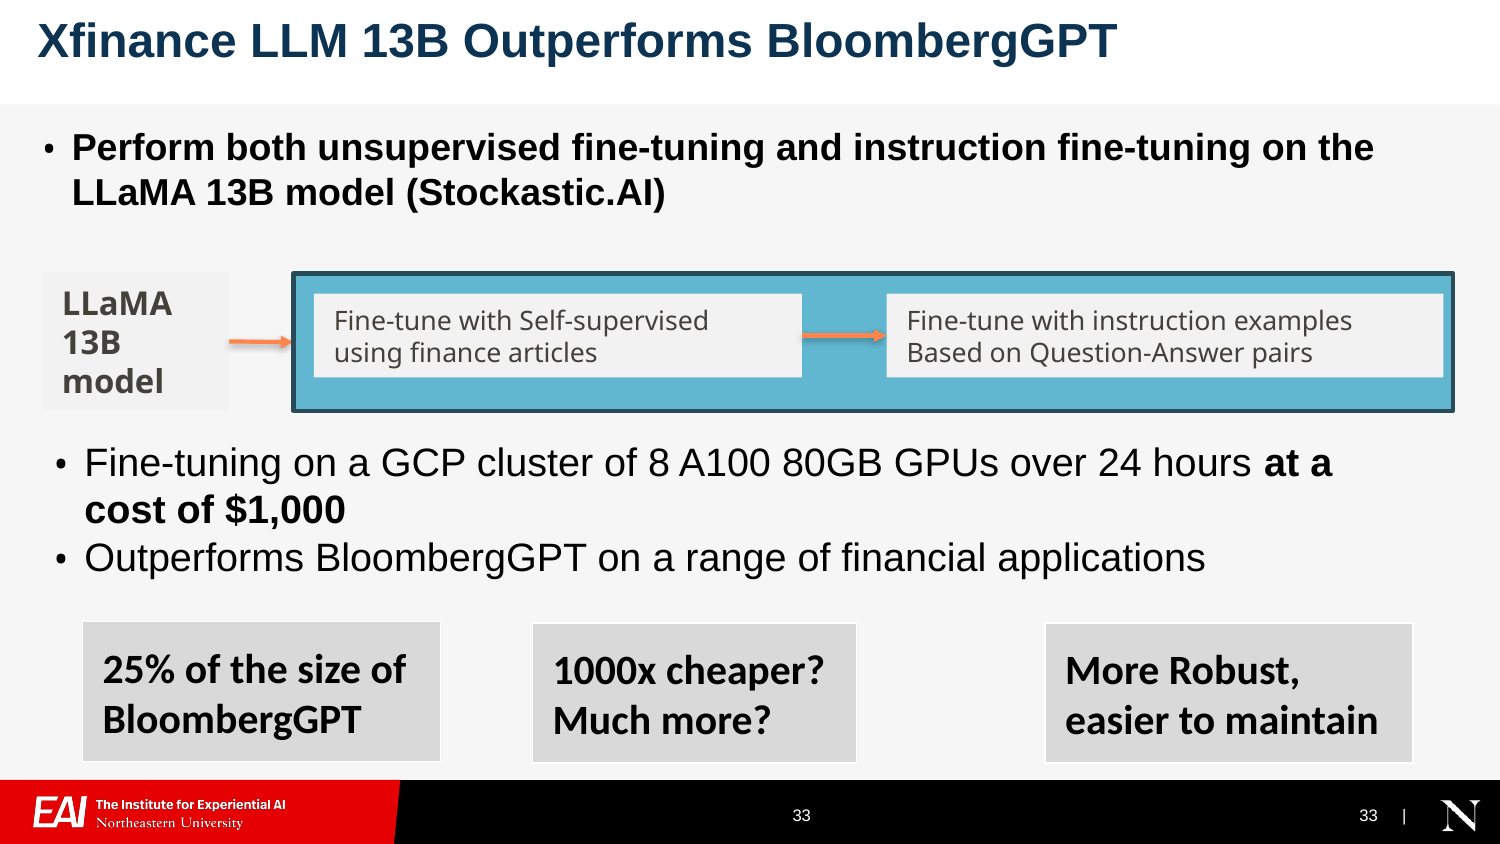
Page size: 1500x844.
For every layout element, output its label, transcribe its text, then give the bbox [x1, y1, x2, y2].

picture [1439, 794, 1481, 832]
picture [14, 785, 298, 841]
text_box Fine-tune with instruction examples Based on Question-Answer pairs [886, 293, 1444, 378]
text_box LLaMA 13B model [41, 272, 230, 411]
text_box More Robust, easier to maintain [1045, 622, 1414, 763]
slide_number ‹#› [1343, 792, 1389, 838]
text_box Perform both unsupervised fine-tuning and instruction fine-tuning on the LLaMA 13B model (Stockastic.AI) [18, 115, 1464, 432]
slide_number ‹#› [733, 792, 823, 838]
text_box 25% of the size of BloombergGPT [82, 621, 441, 762]
text_box Fine-tune with Self-supervised using finance articles [313, 293, 802, 378]
text_box Fine-tuning on a GCP cluster of 8 A100 80GB GPUs over 24 hours at a cost of $1,000 Outperforms BloombergGPT on a range of financial applications [30, 421, 1439, 595]
text_box 1000x cheaper? Much more? [532, 622, 857, 763]
title Xfinance LLM 13B Outperforms BloombergGPT [26, 14, 1472, 70]
text_box [293, 273, 1454, 411]
